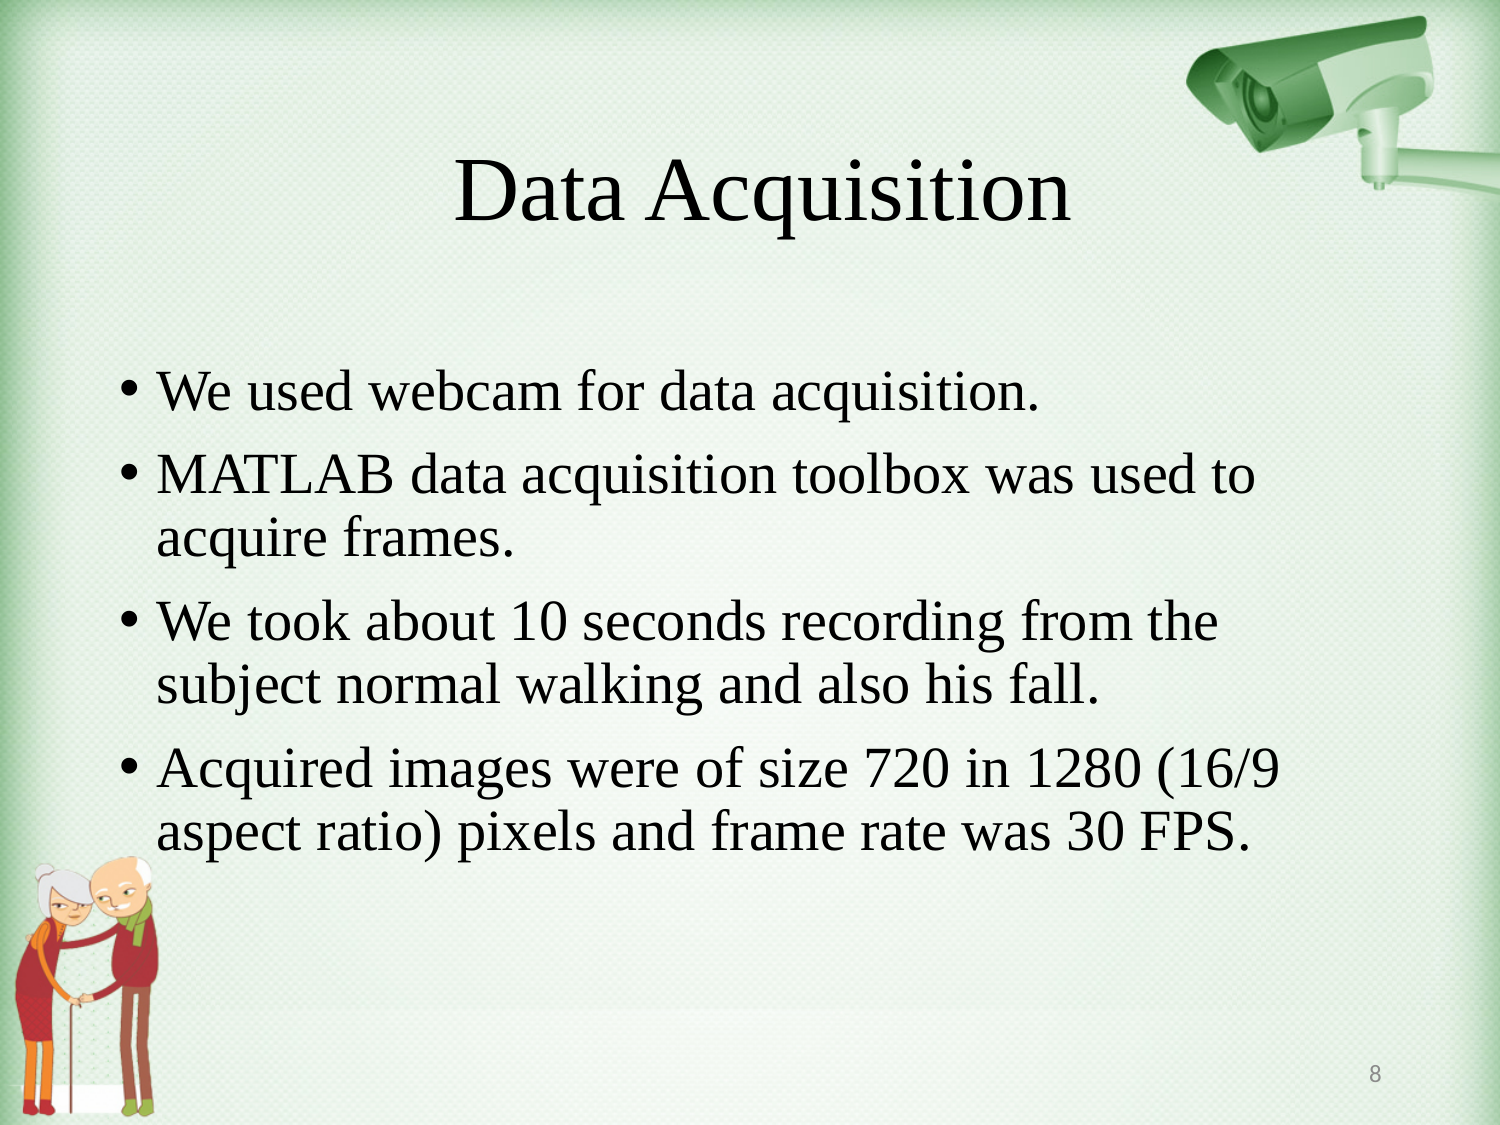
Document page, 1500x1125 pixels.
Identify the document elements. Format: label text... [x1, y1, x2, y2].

slide_number 8 [1059, 1042, 1397, 1103]
title Data Acquisition [130, 82, 1397, 300]
picture [0, 0, 1500, 1125]
list We used webcam for data acquisition. MATLAB data acquisition toolbox was used to acquire frames. We took about 10 seconds recording from the subject normal walking and also his fall. Acquired images were of size 720 in 1280 (16/9 aspect ratio) pixels and frame rate was 30 FPS. [104, 352, 1398, 1028]
